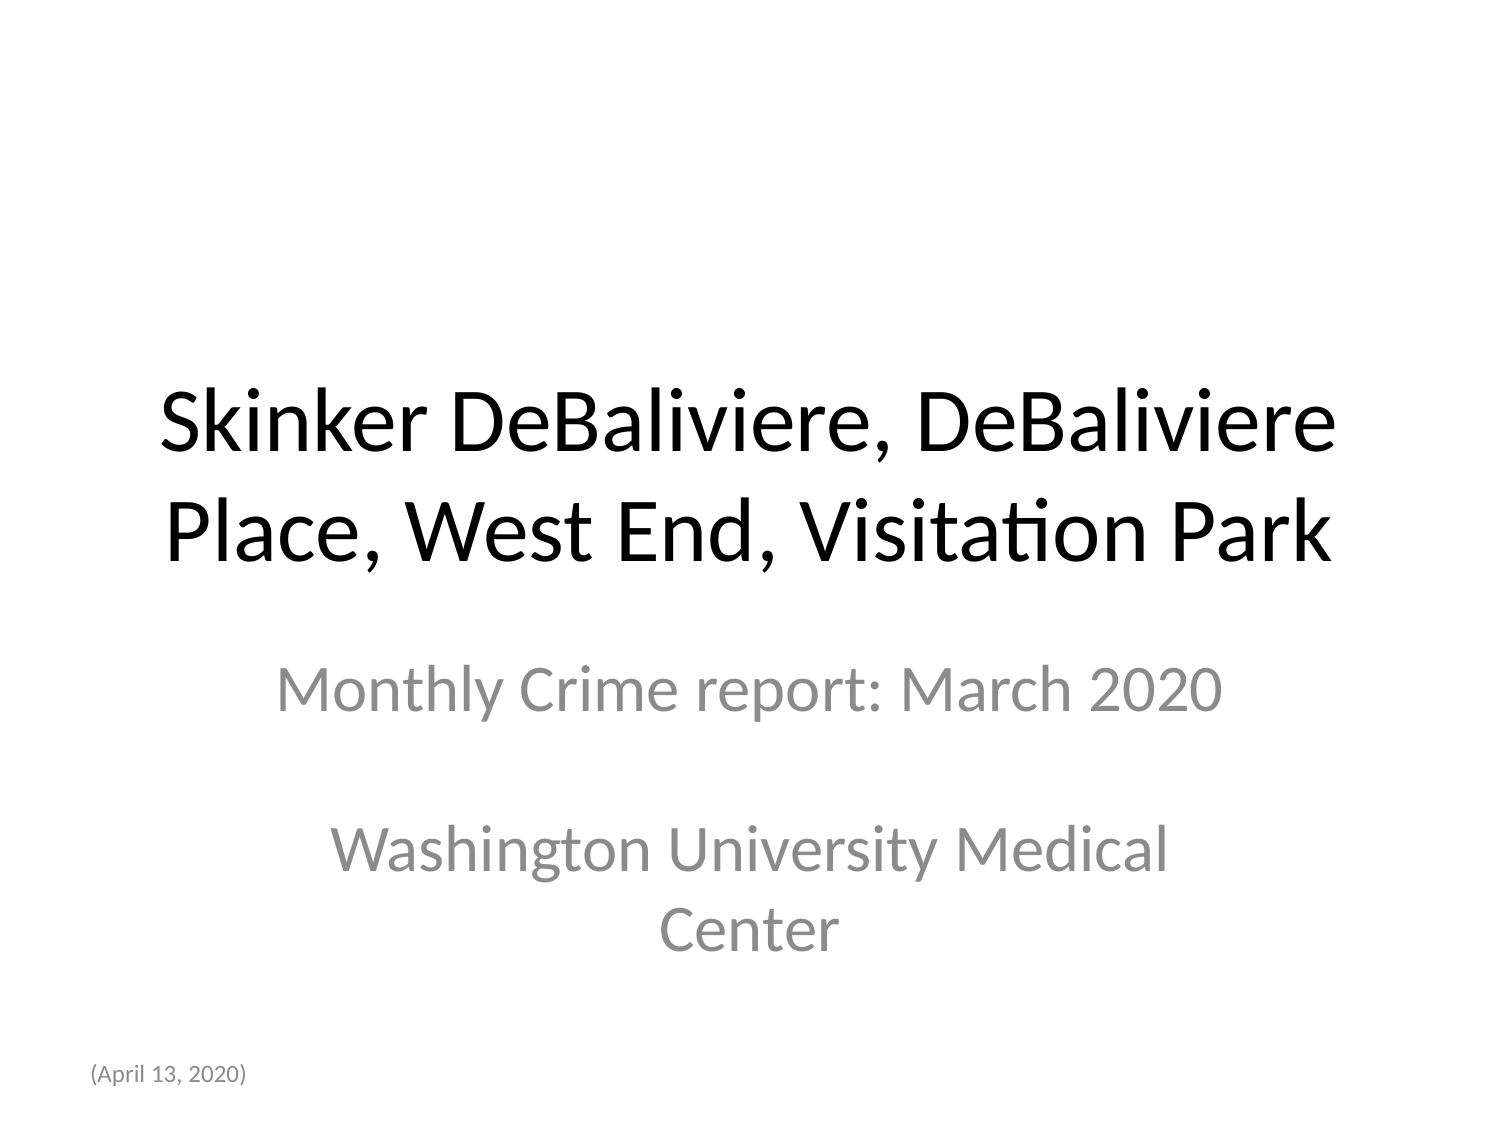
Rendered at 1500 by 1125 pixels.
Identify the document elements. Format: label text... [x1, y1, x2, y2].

subtitle Monthly Crime report: March 2020 Washington University Medical Center [225, 637, 1275, 925]
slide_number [75, 1042, 425, 1103]
title Skinker DeBaliviere, DeBaliviere Place, West End, Visitation Park [112, 349, 1388, 591]
